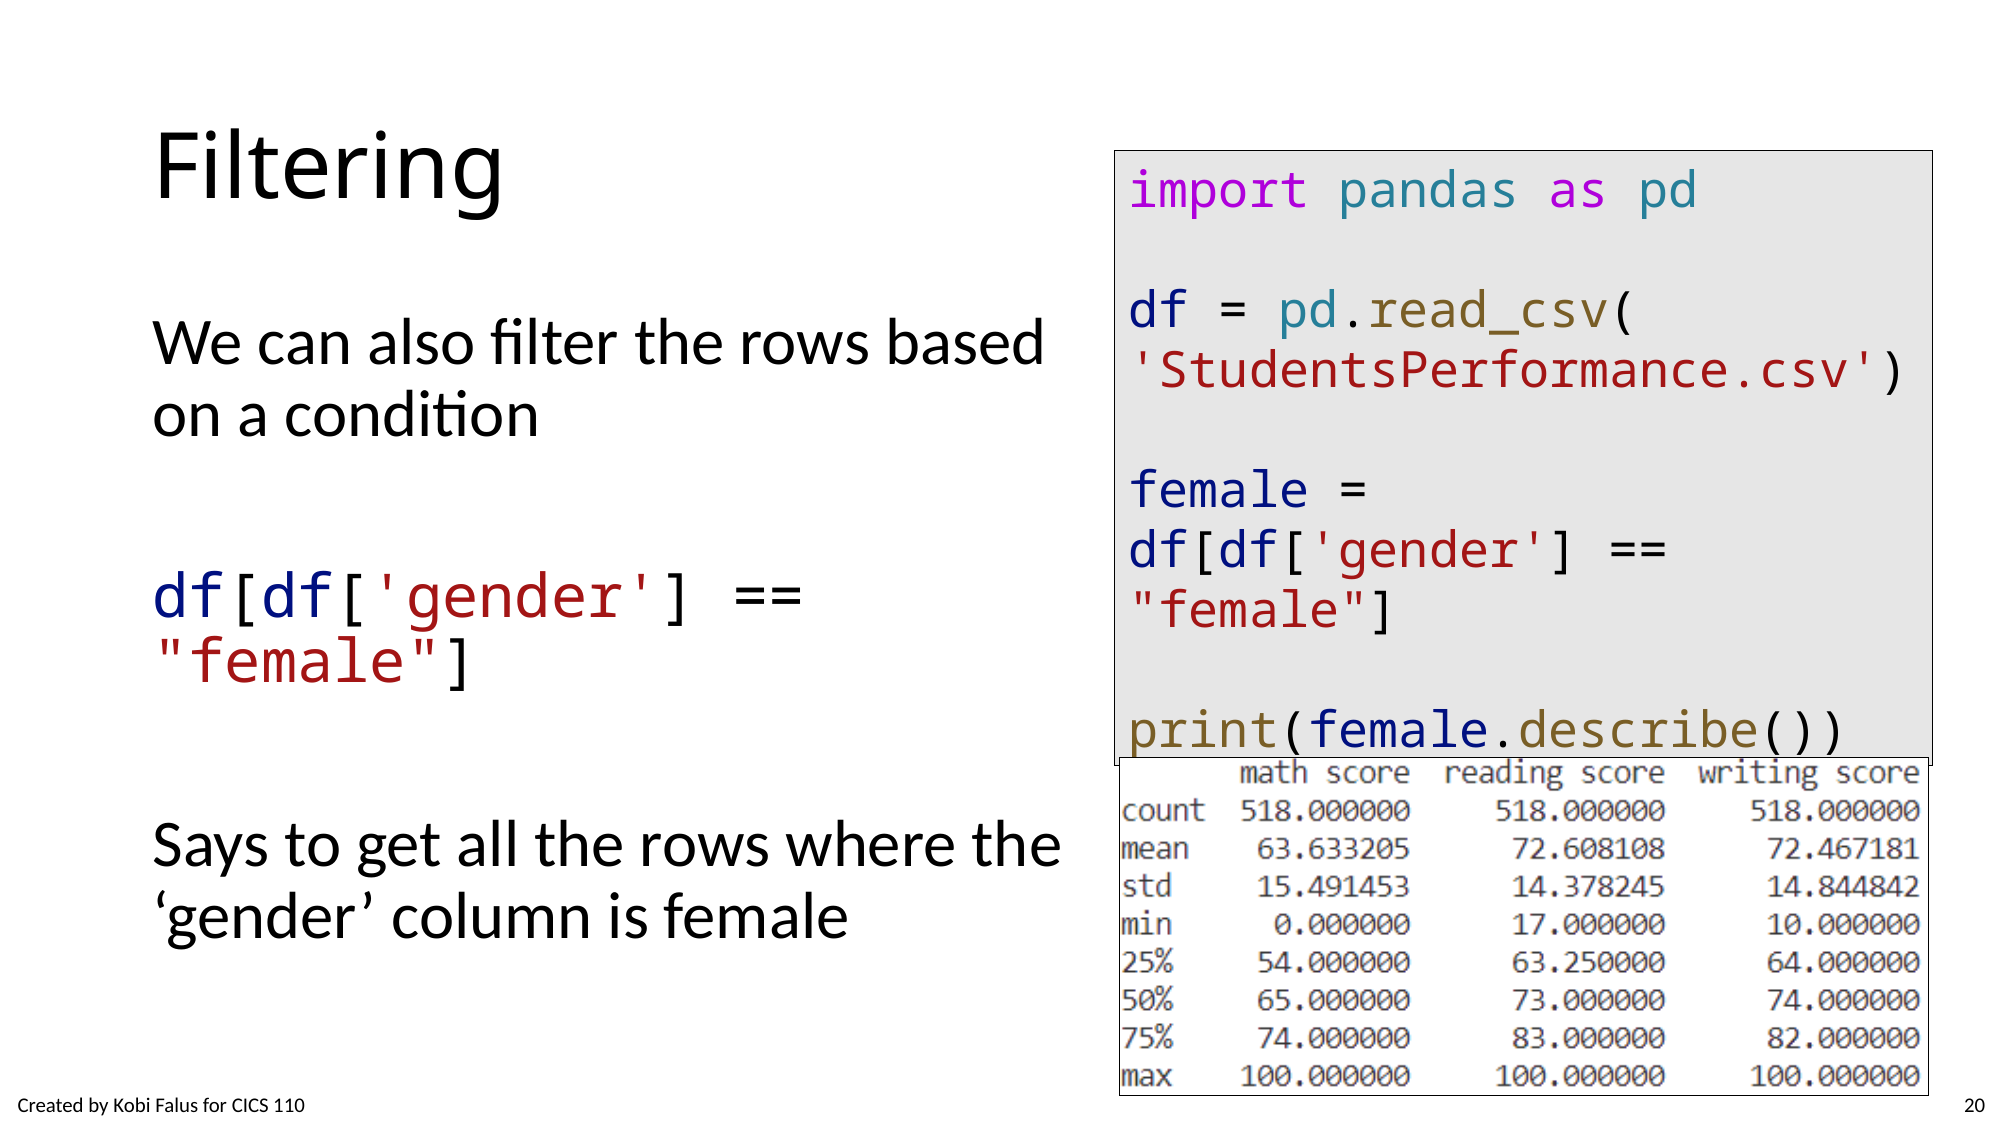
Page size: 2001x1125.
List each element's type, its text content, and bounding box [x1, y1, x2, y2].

title Filtering [137, 59, 1863, 278]
picture [1119, 757, 1929, 1096]
text_box import pandas as pd df = pd.read_csv( 'StudentsPerformance.csv') female = df[df['gender'] == "female"] print(female.describe()) [1114, 150, 1933, 766]
list We can also filter the rows based on a condition df[df['gender'] == "female"] Says to get all the rows where the ‘gender’ column is female [137, 299, 1115, 1014]
